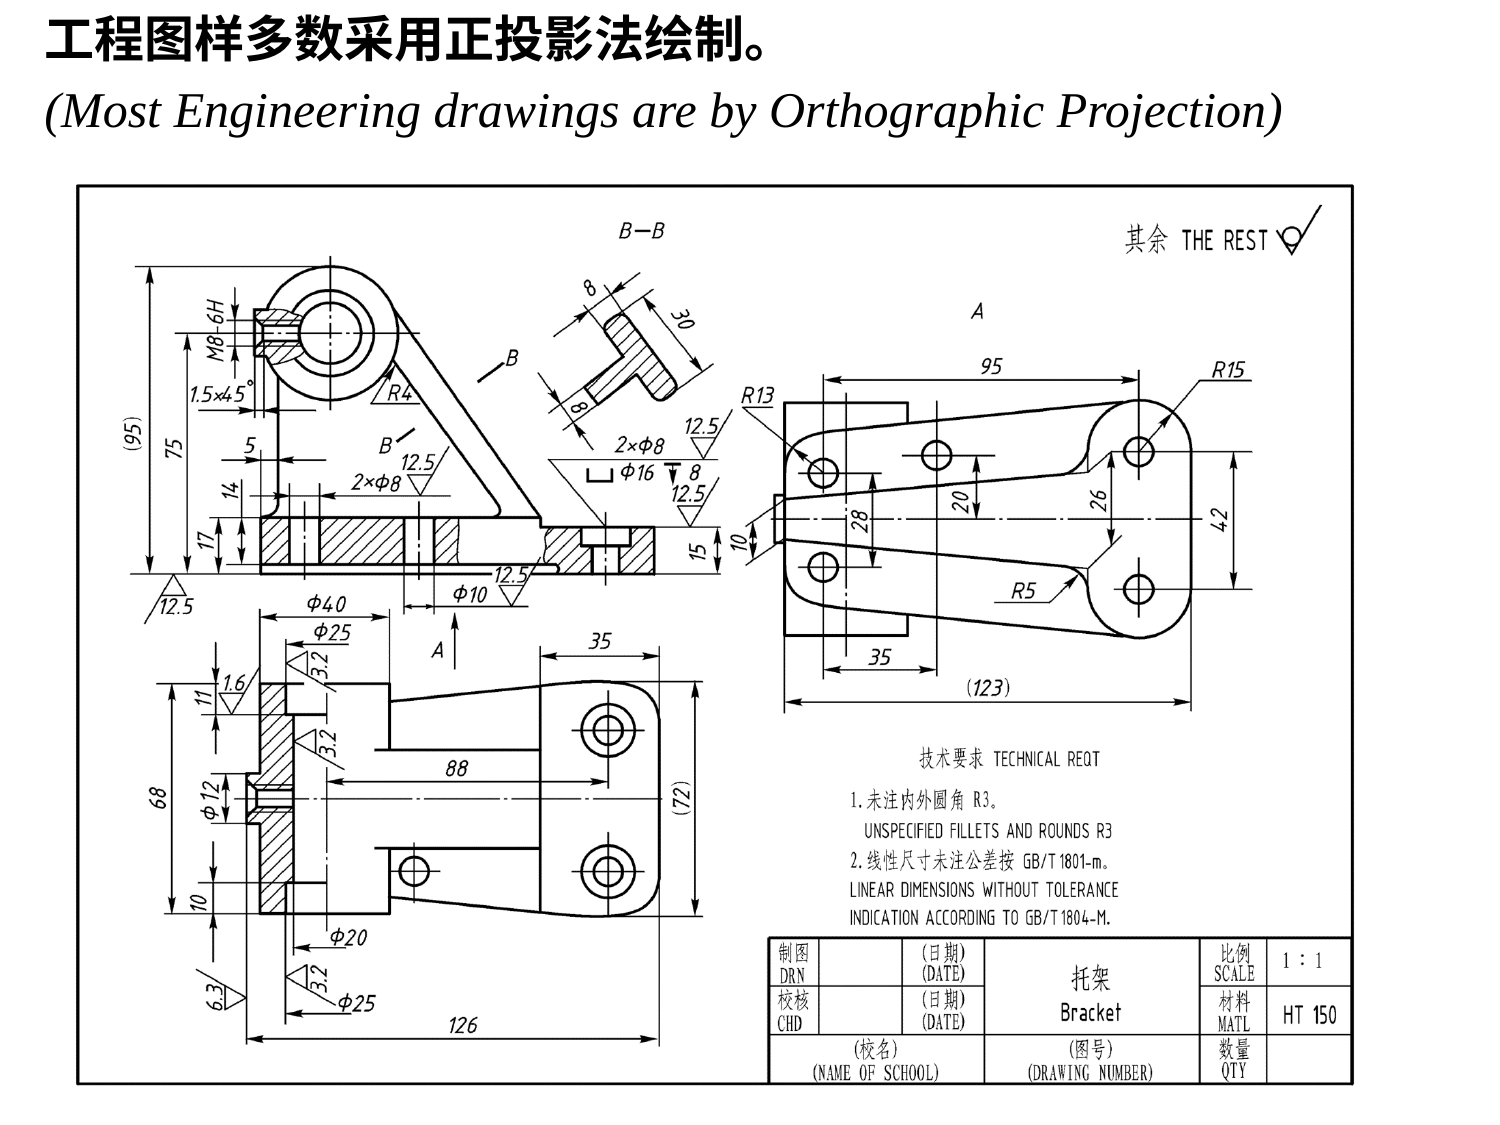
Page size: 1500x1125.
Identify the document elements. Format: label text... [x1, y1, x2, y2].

list 工程图样多数采用正投影法绘制。 (Most Engineering drawings are by Orthographic Projection) [29, 0, 1471, 173]
picture [76, 172, 1361, 1100]
